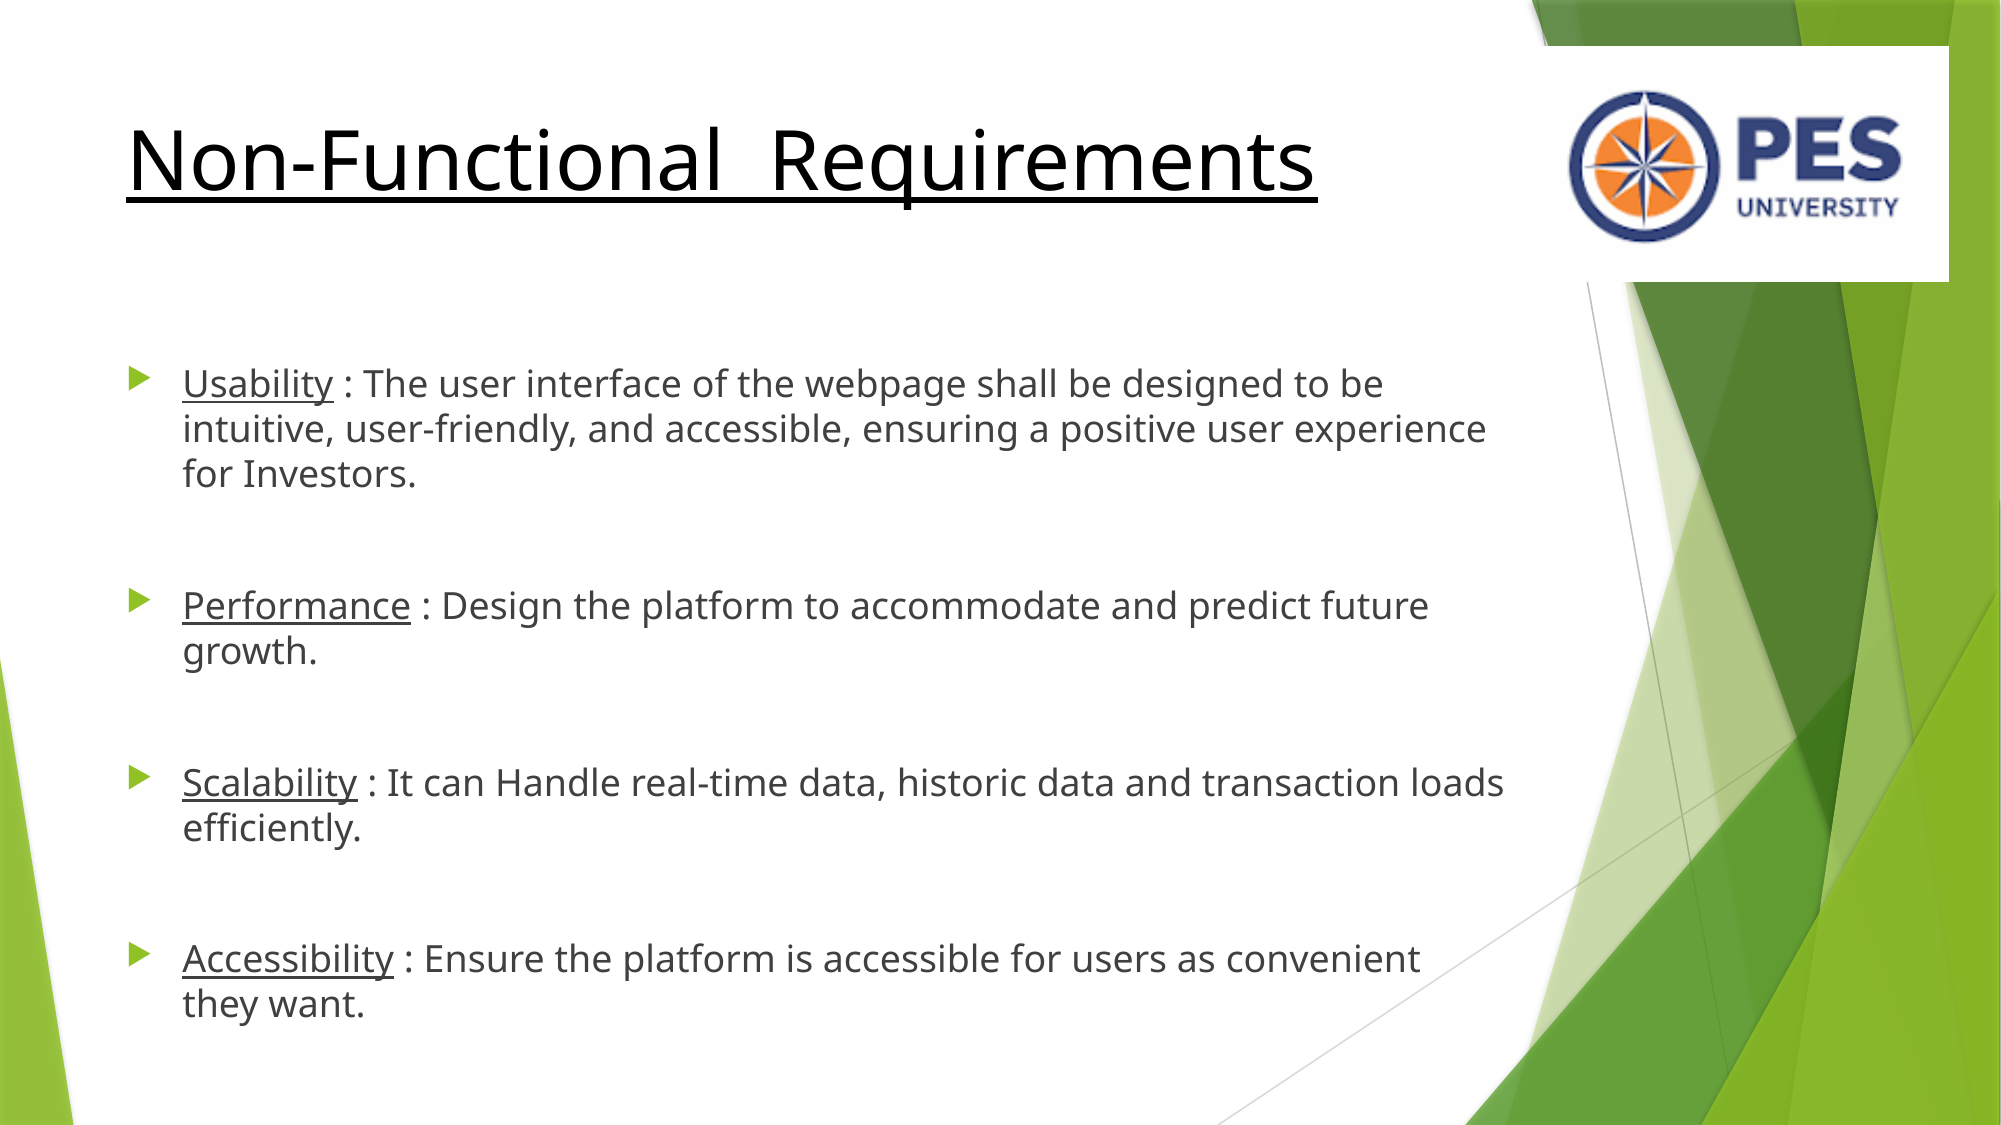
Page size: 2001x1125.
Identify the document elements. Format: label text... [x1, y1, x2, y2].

picture [1521, 45, 1950, 283]
list Usability : The user interface of the webpage shall be designed to be intuitive, user-friendly, and accessible, ensuring a positive user experience for Investors. Performance : Design the platform to accommodate and predict future growth. Scalability : It can Handle real-time data, historic data and transaction loads efficiently. Accessibility : Ensure the platform is accessible for users as convenient they want. [111, 281, 1522, 1034]
title Non-Functional Requirements [111, 99, 1517, 281]
